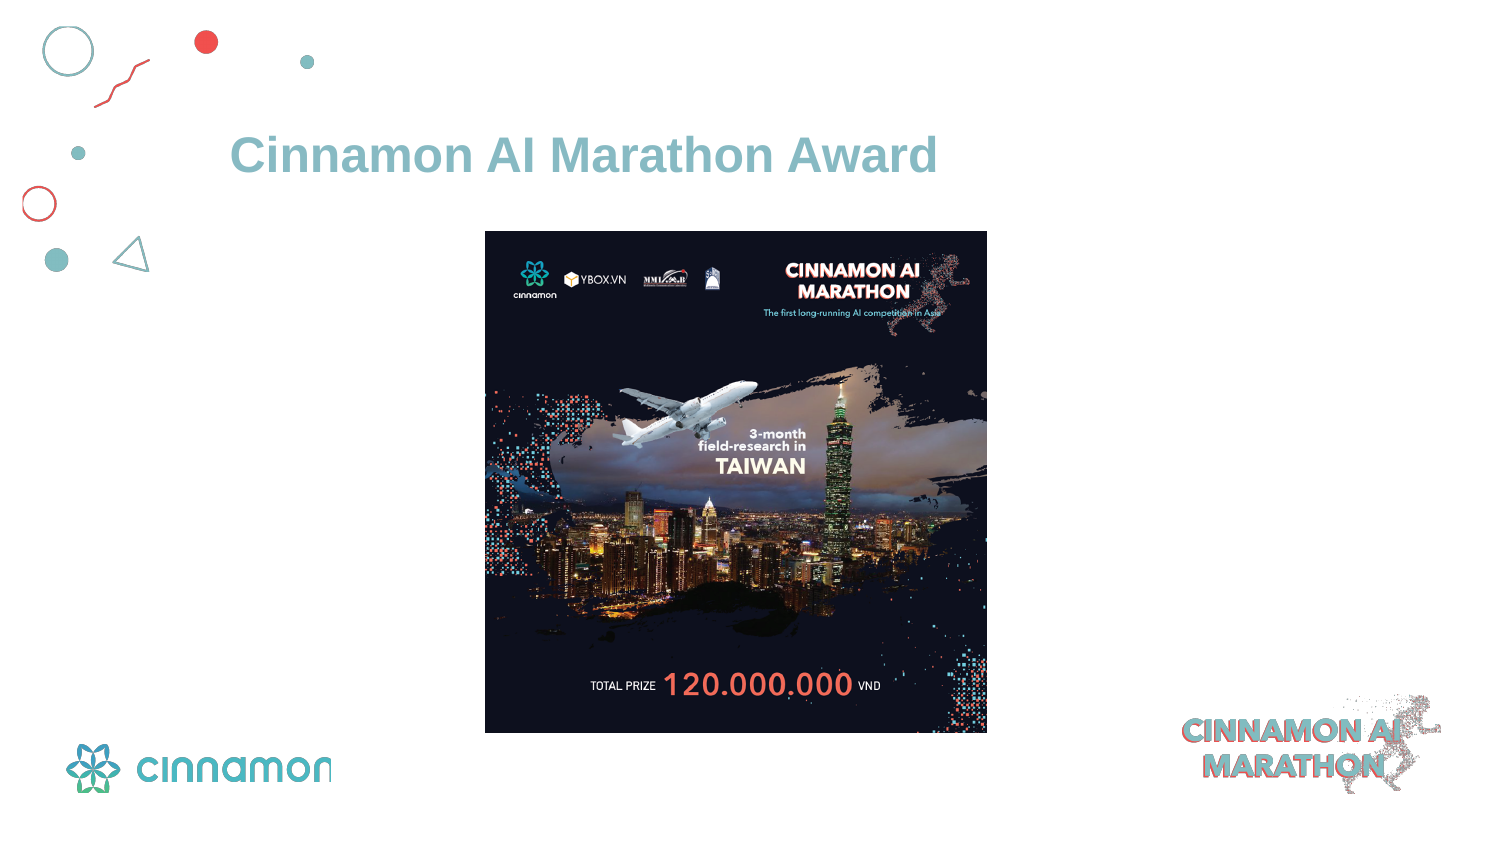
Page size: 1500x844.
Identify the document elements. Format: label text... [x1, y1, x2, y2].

picture [484, 231, 987, 733]
picture [65, 743, 331, 793]
picture [22, 25, 314, 272]
picture [1182, 694, 1441, 795]
text_box Cinnamon AI Marathon Award [320, 107, 1369, 222]
